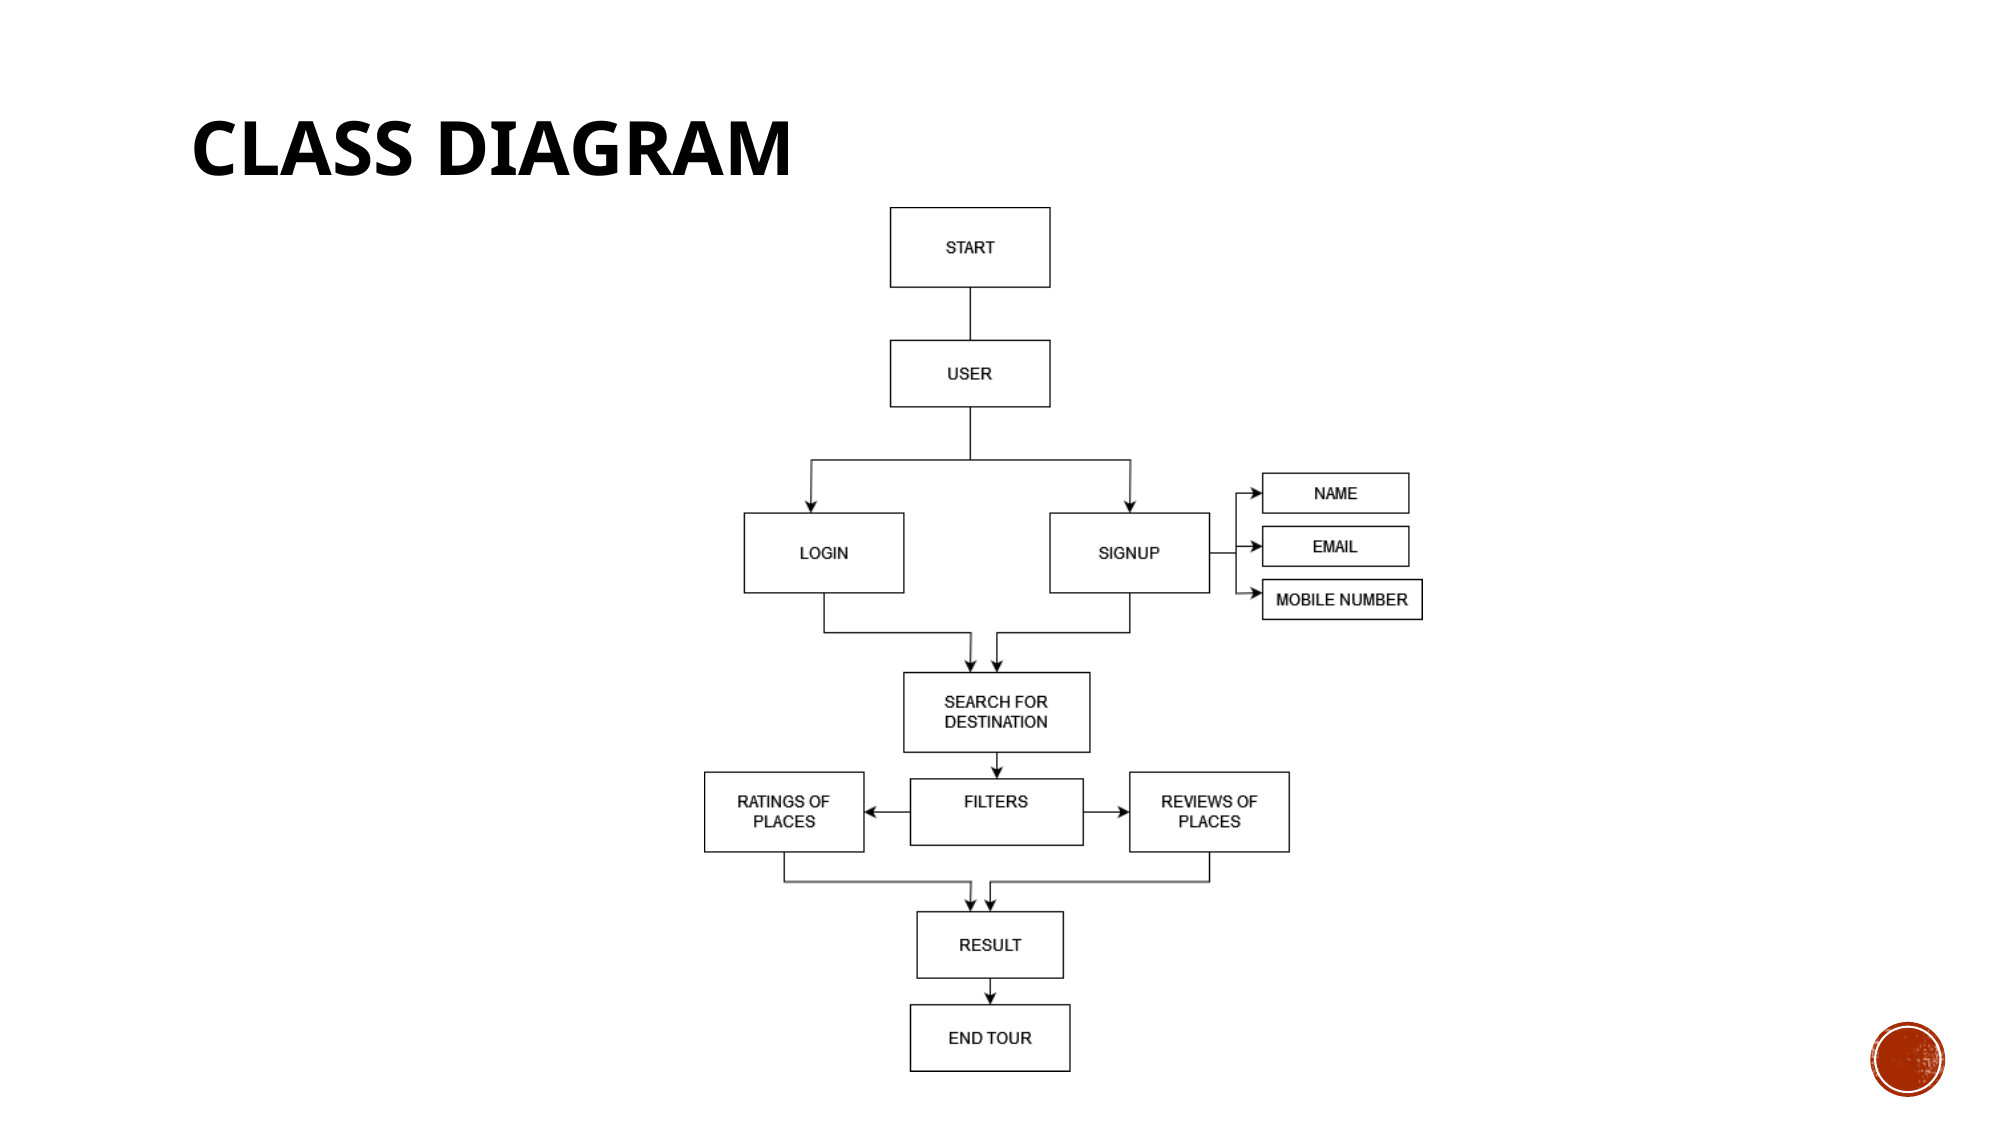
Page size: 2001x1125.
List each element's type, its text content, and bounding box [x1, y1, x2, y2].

title CLASS DIAGRAM [175, 79, 1701, 224]
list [706, 209, 1422, 1068]
